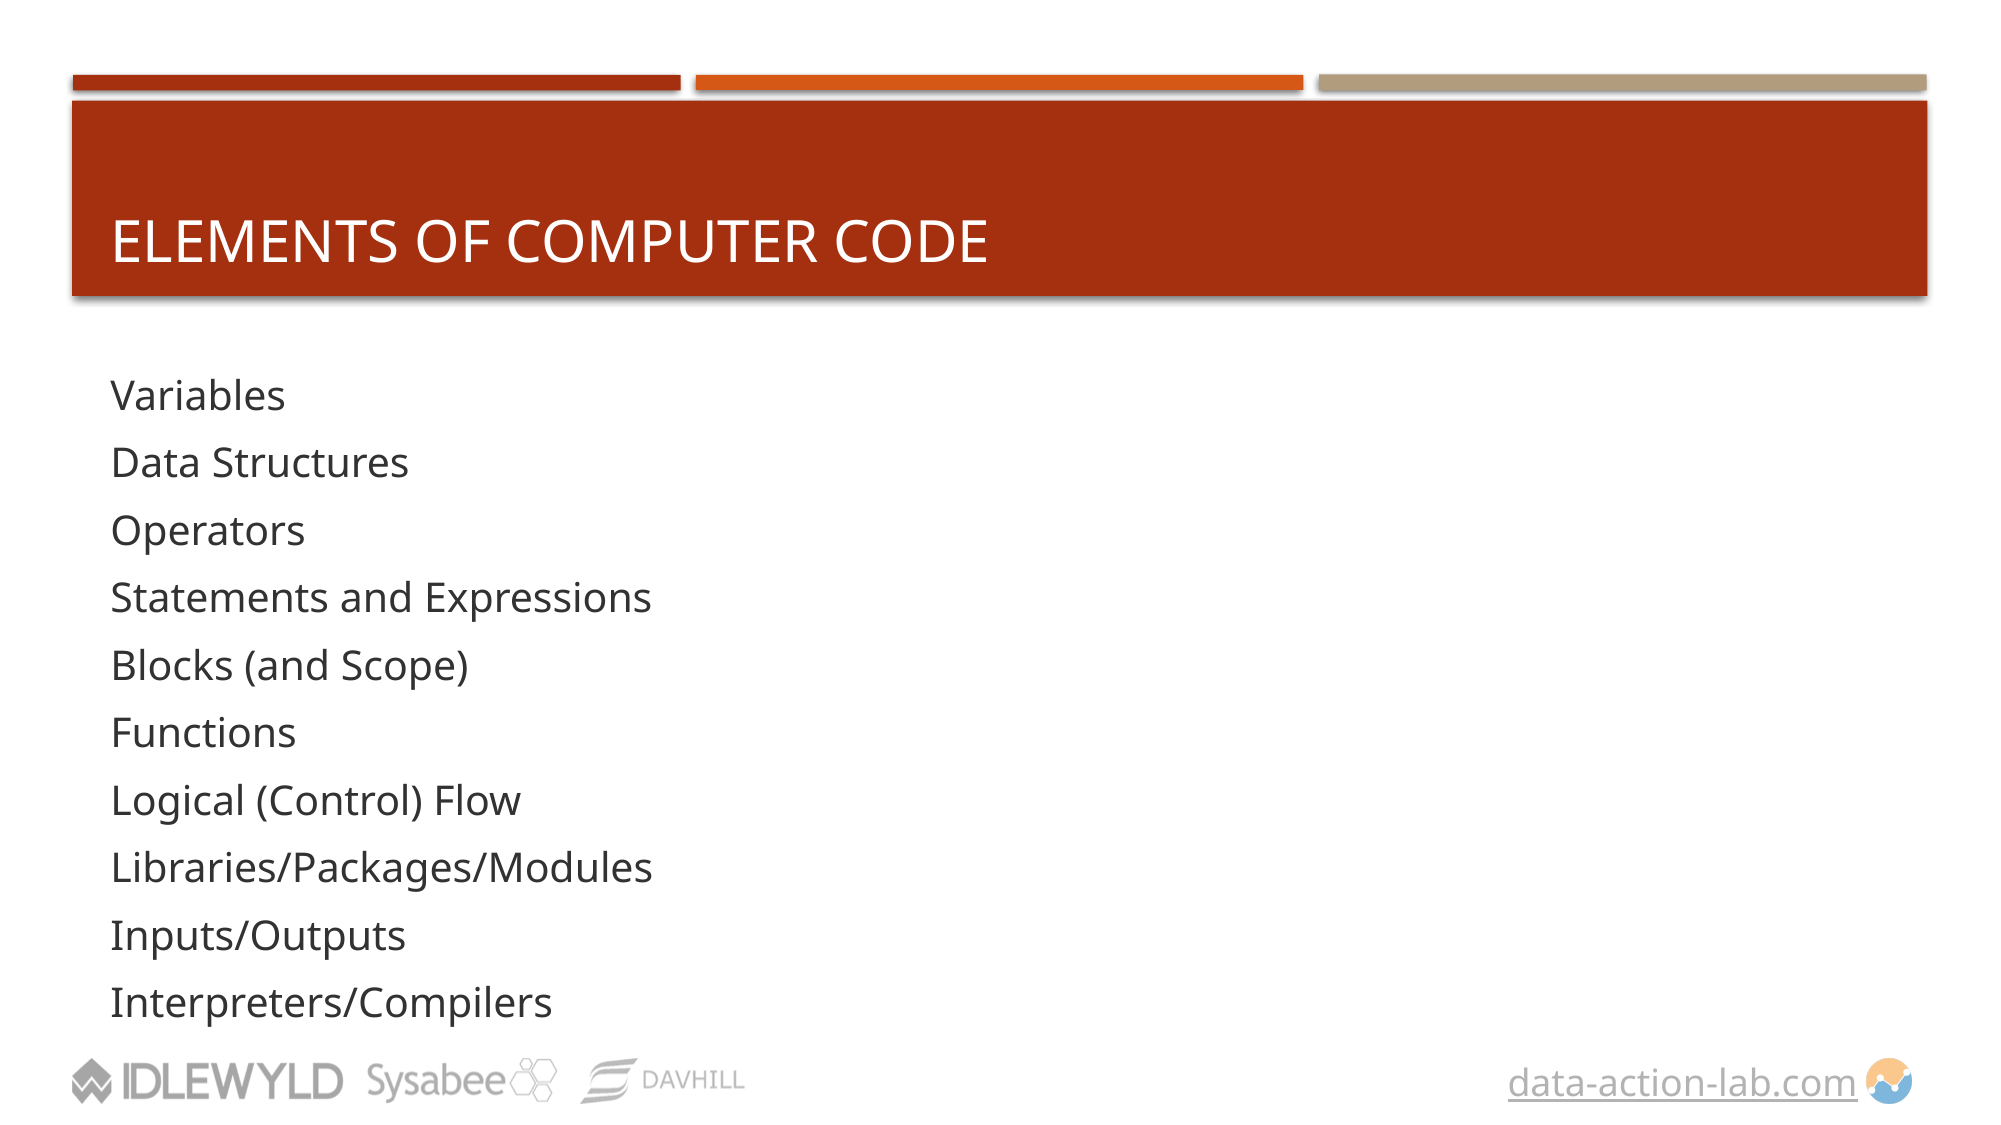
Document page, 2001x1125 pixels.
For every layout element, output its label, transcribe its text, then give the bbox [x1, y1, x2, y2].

list Variables Data Structures Operators Statements and Expressions Blocks (and Scope) Functions Logical (Control) Flow Libraries/Packages/Modules Inputs/Outputs Interpreters/Compilers [95, 357, 1905, 1037]
title Elements of Computer Code [95, 115, 1905, 282]
picture [72, 1058, 745, 1104]
